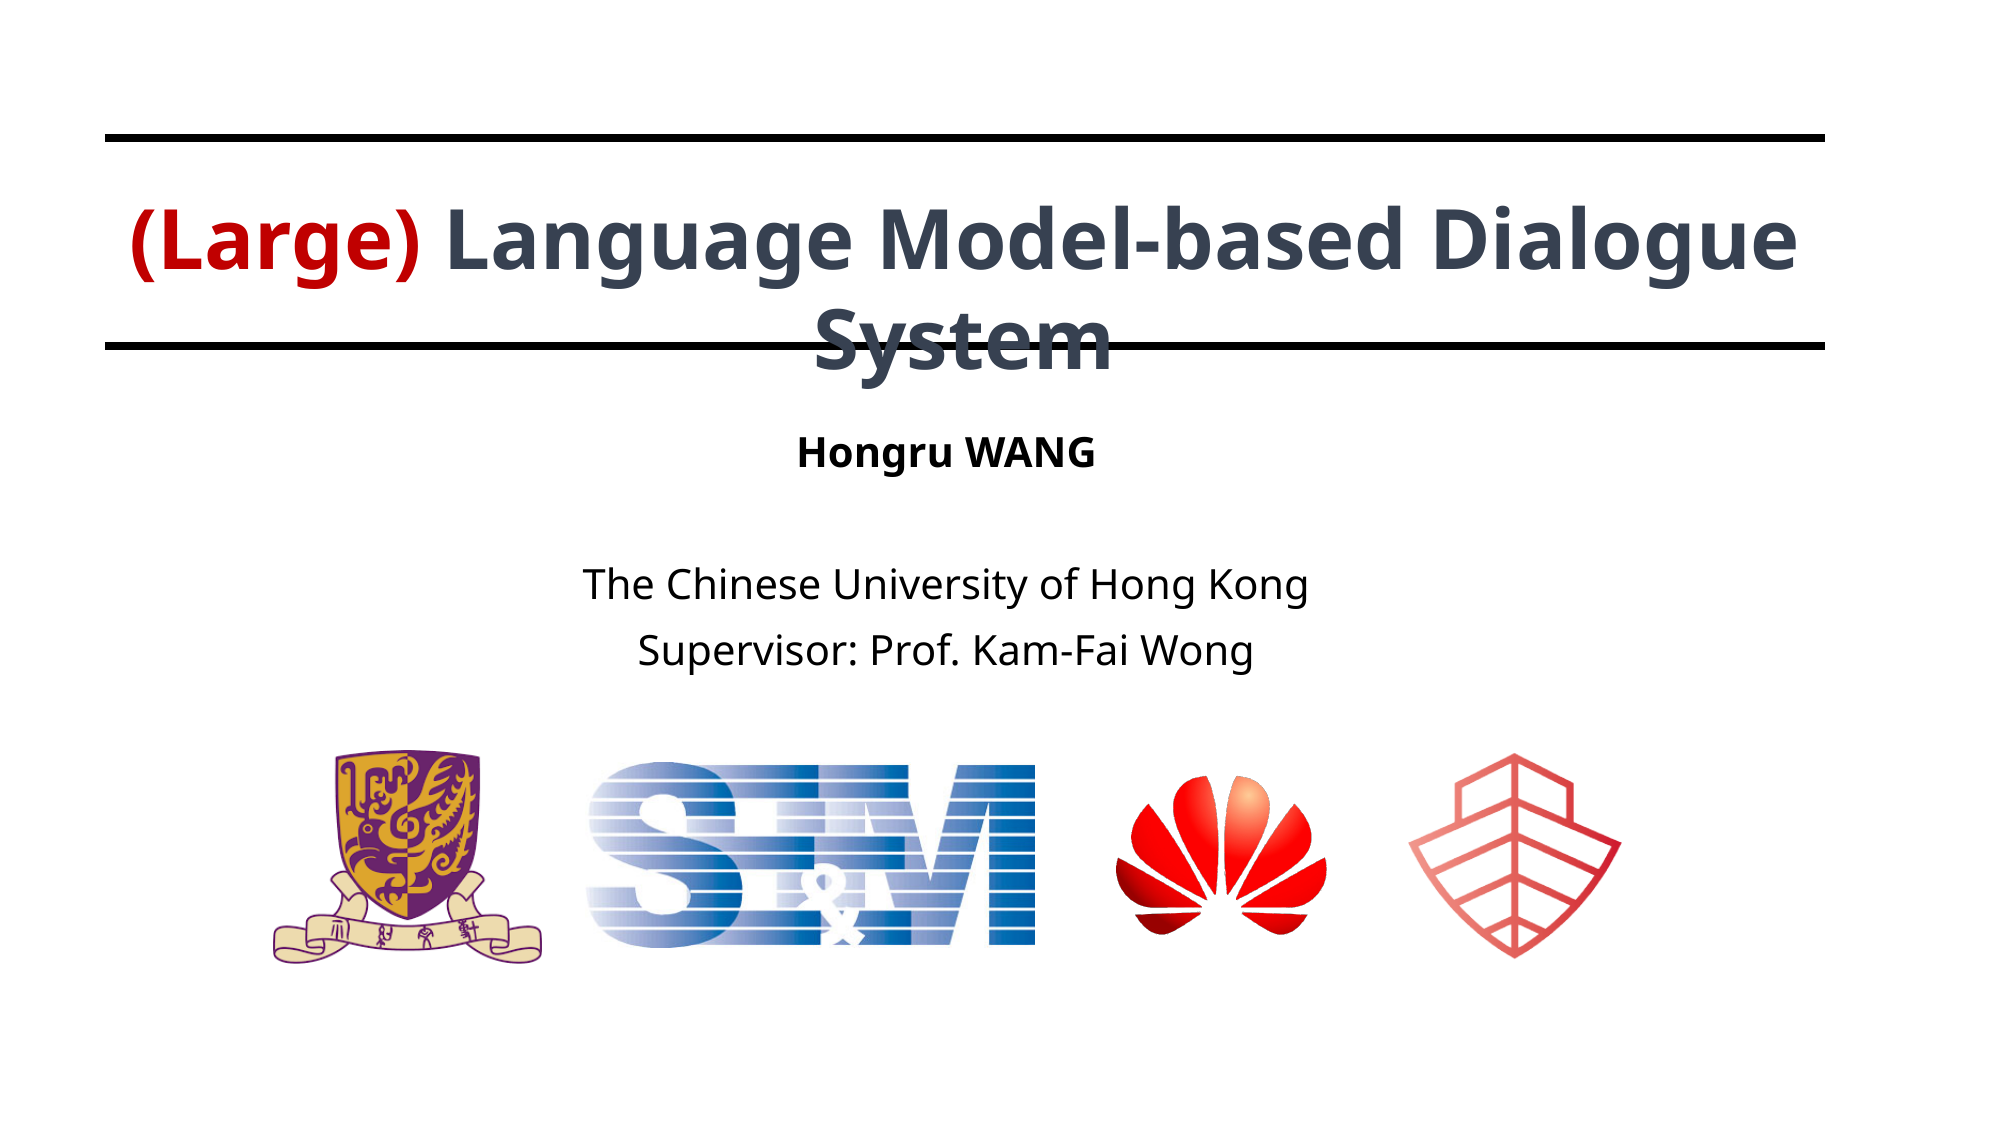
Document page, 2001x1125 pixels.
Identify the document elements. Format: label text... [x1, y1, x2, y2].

picture [577, 762, 1035, 948]
text_box (Large) Language Model-based Dialogue System [54, 178, 1876, 394]
subtitle Hongru WANG The Chinese University of Hong Kong Supervisor: Prof. Kam-Fai Wong [270, 423, 1622, 673]
picture [1408, 750, 1622, 964]
picture [273, 750, 542, 964]
picture [1116, 769, 1328, 940]
